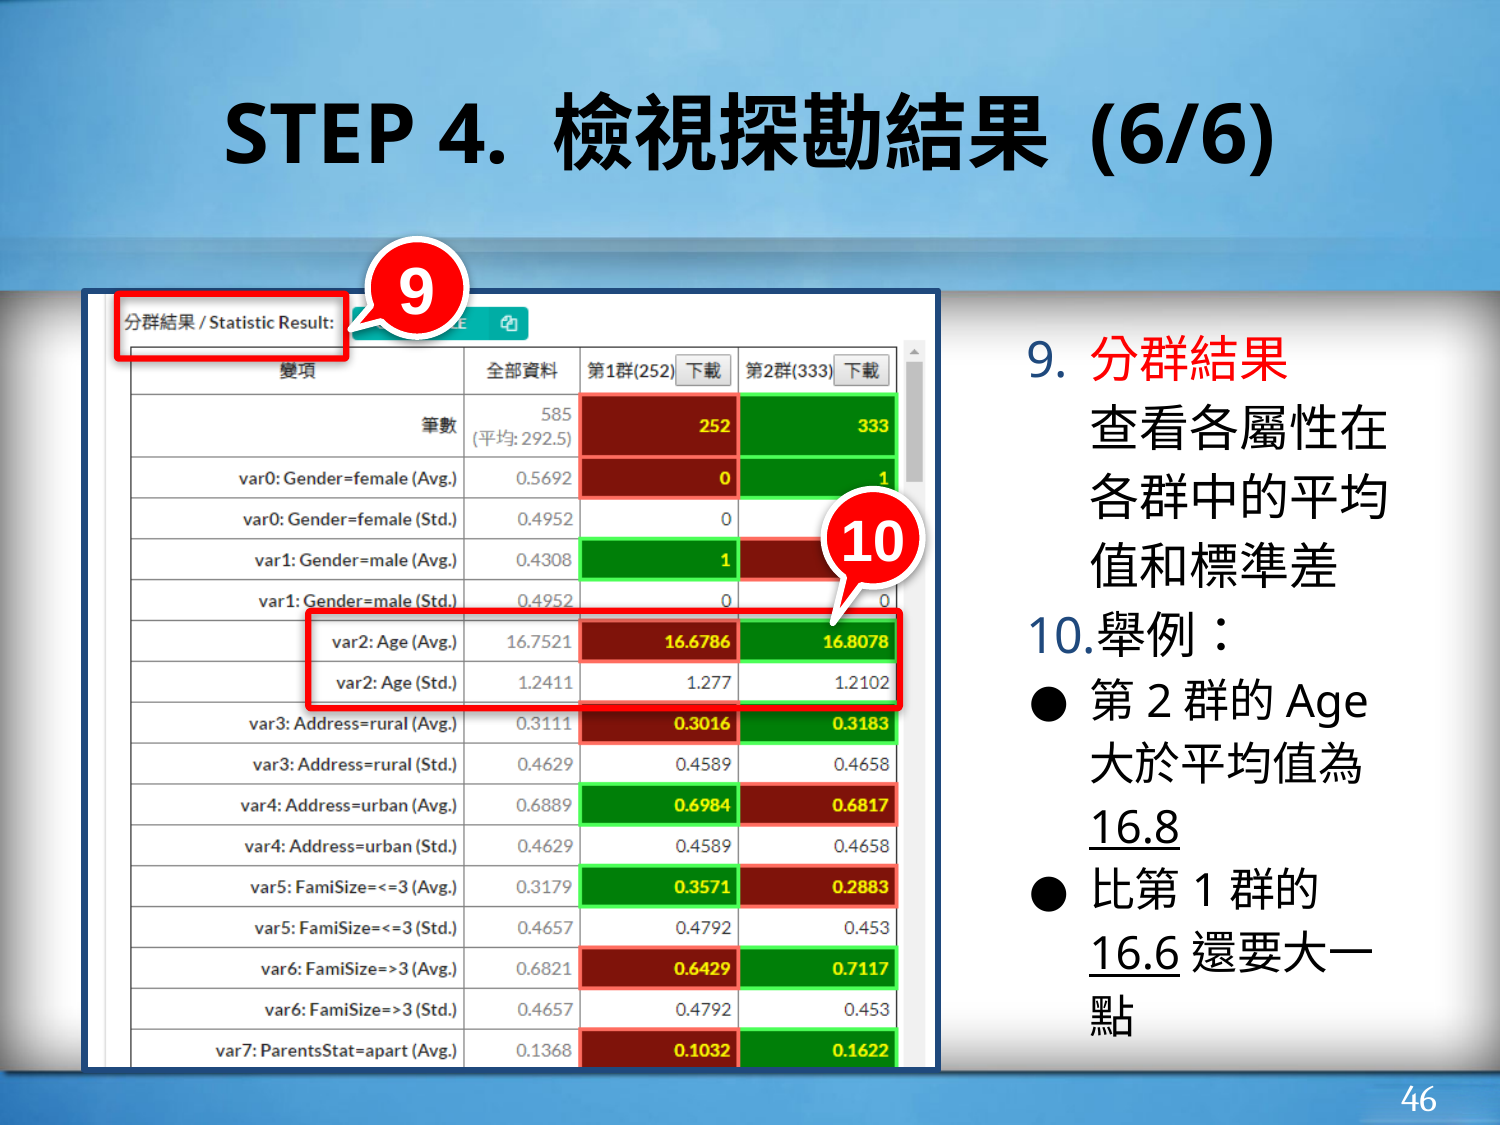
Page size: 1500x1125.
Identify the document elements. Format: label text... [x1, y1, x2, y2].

text_box 9 [367, 239, 467, 292]
title STEP 4. 檢視探勘結果 (6/6) [78, 27, 1422, 232]
list 分群結果 查看各屬性在各群中的平均值和標準差 舉例： 第2群的Age大於平均值為16.8 比第1群的16.6還要大一點 [999, 293, 1432, 1067]
slide_number ‹#› [1350, 1074, 1488, 1118]
picture [0, 0, 1500, 1125]
